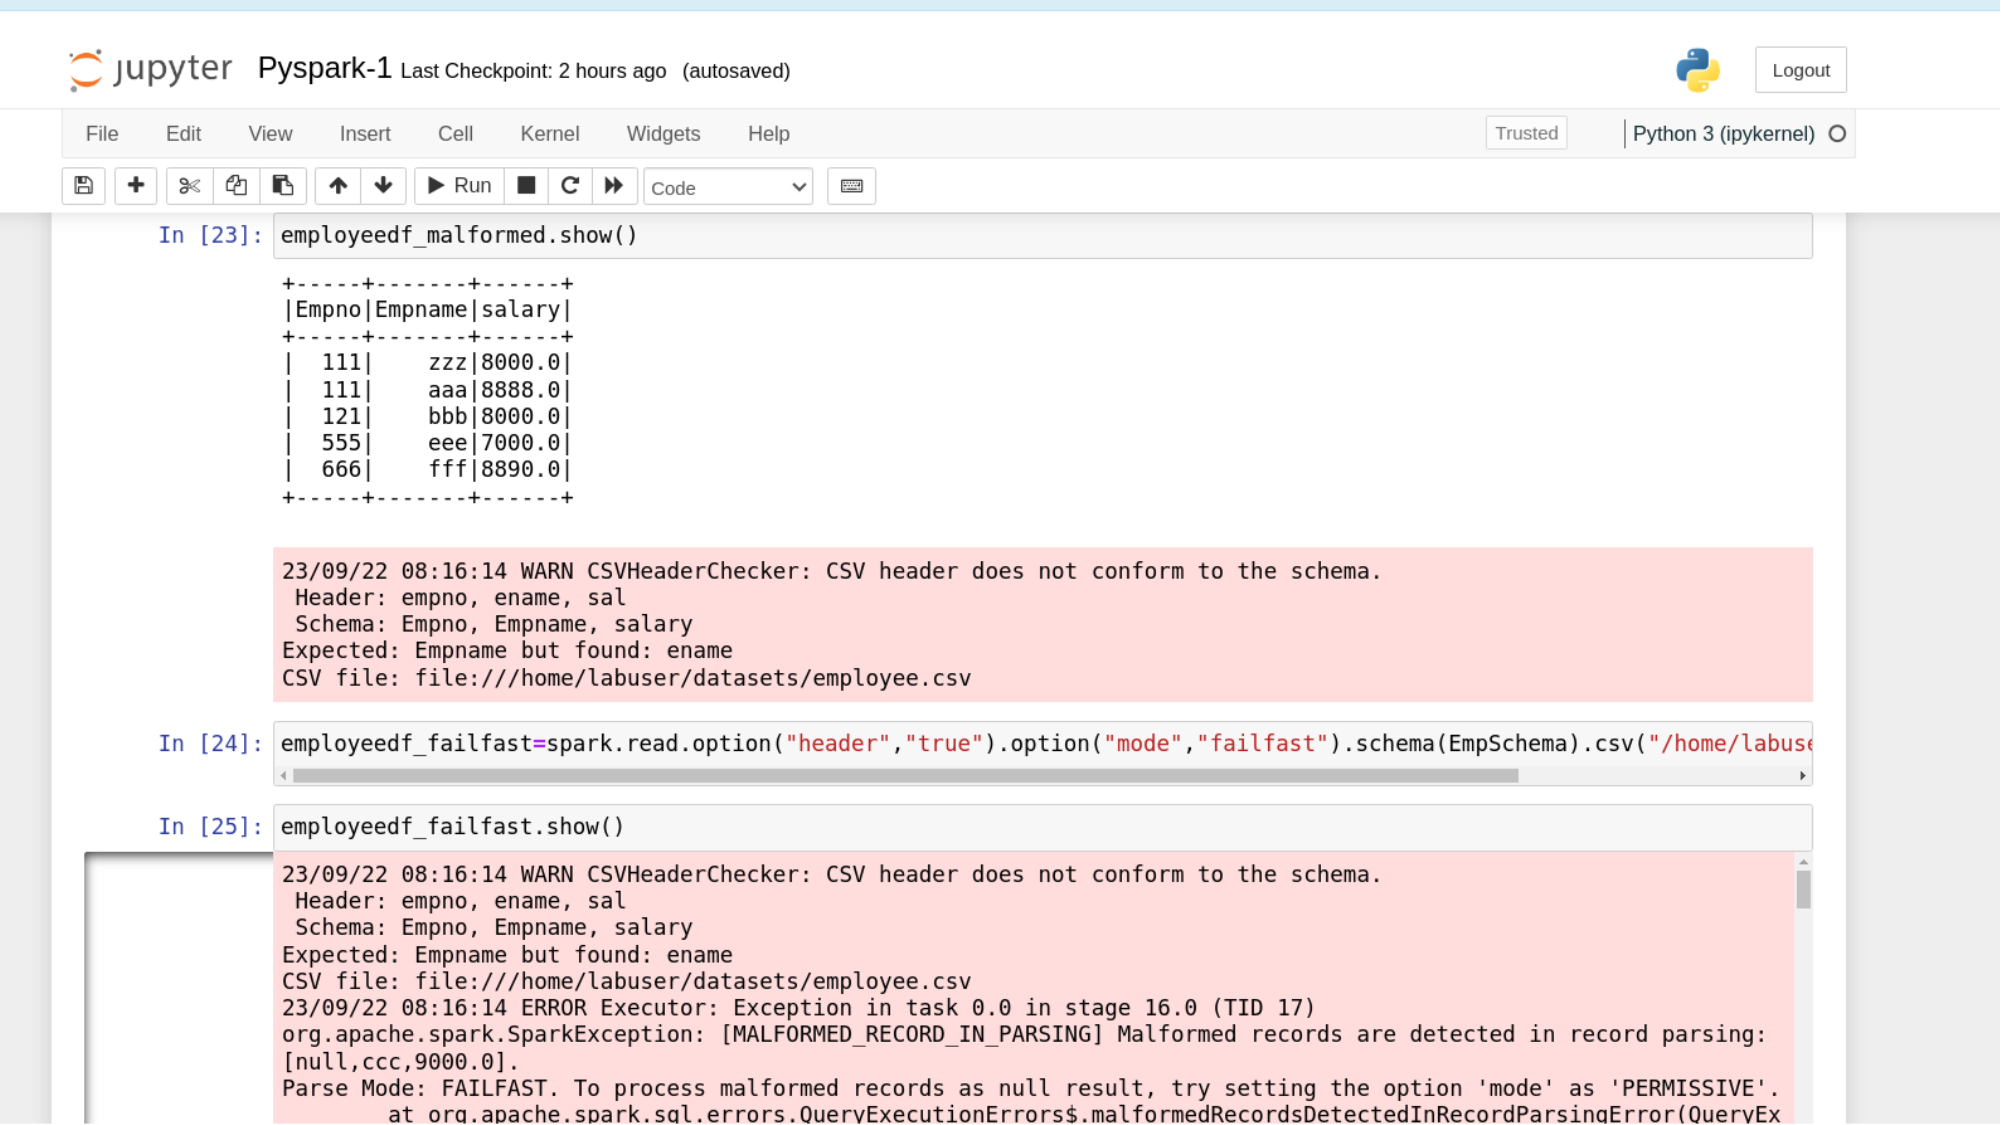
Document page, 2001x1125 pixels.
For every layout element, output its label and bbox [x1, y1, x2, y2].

list [0, 0, 2000, 1125]
